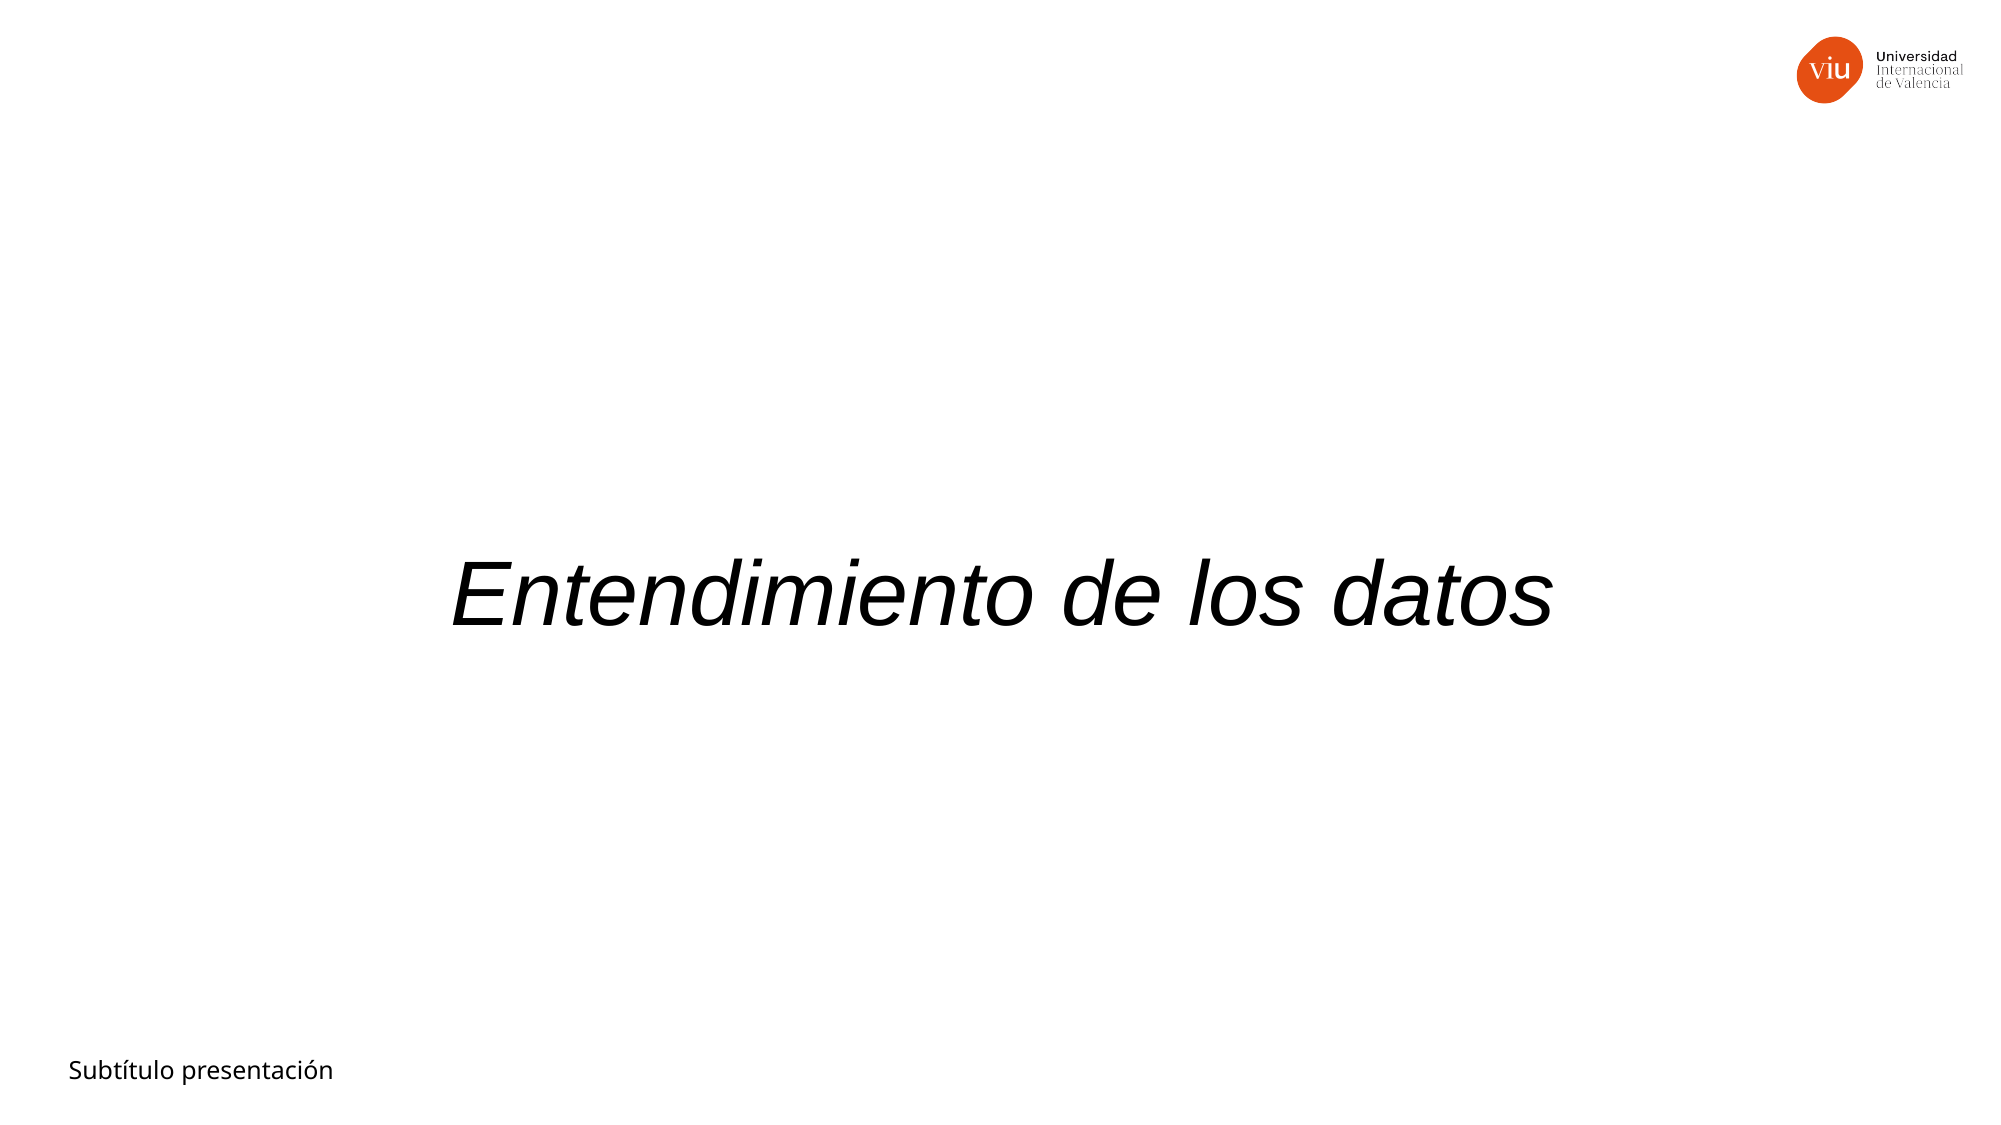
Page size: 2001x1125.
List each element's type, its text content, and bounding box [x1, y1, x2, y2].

picture [1781, 20, 1979, 120]
title Entendimiento de los datos [450, 502, 2000, 691]
